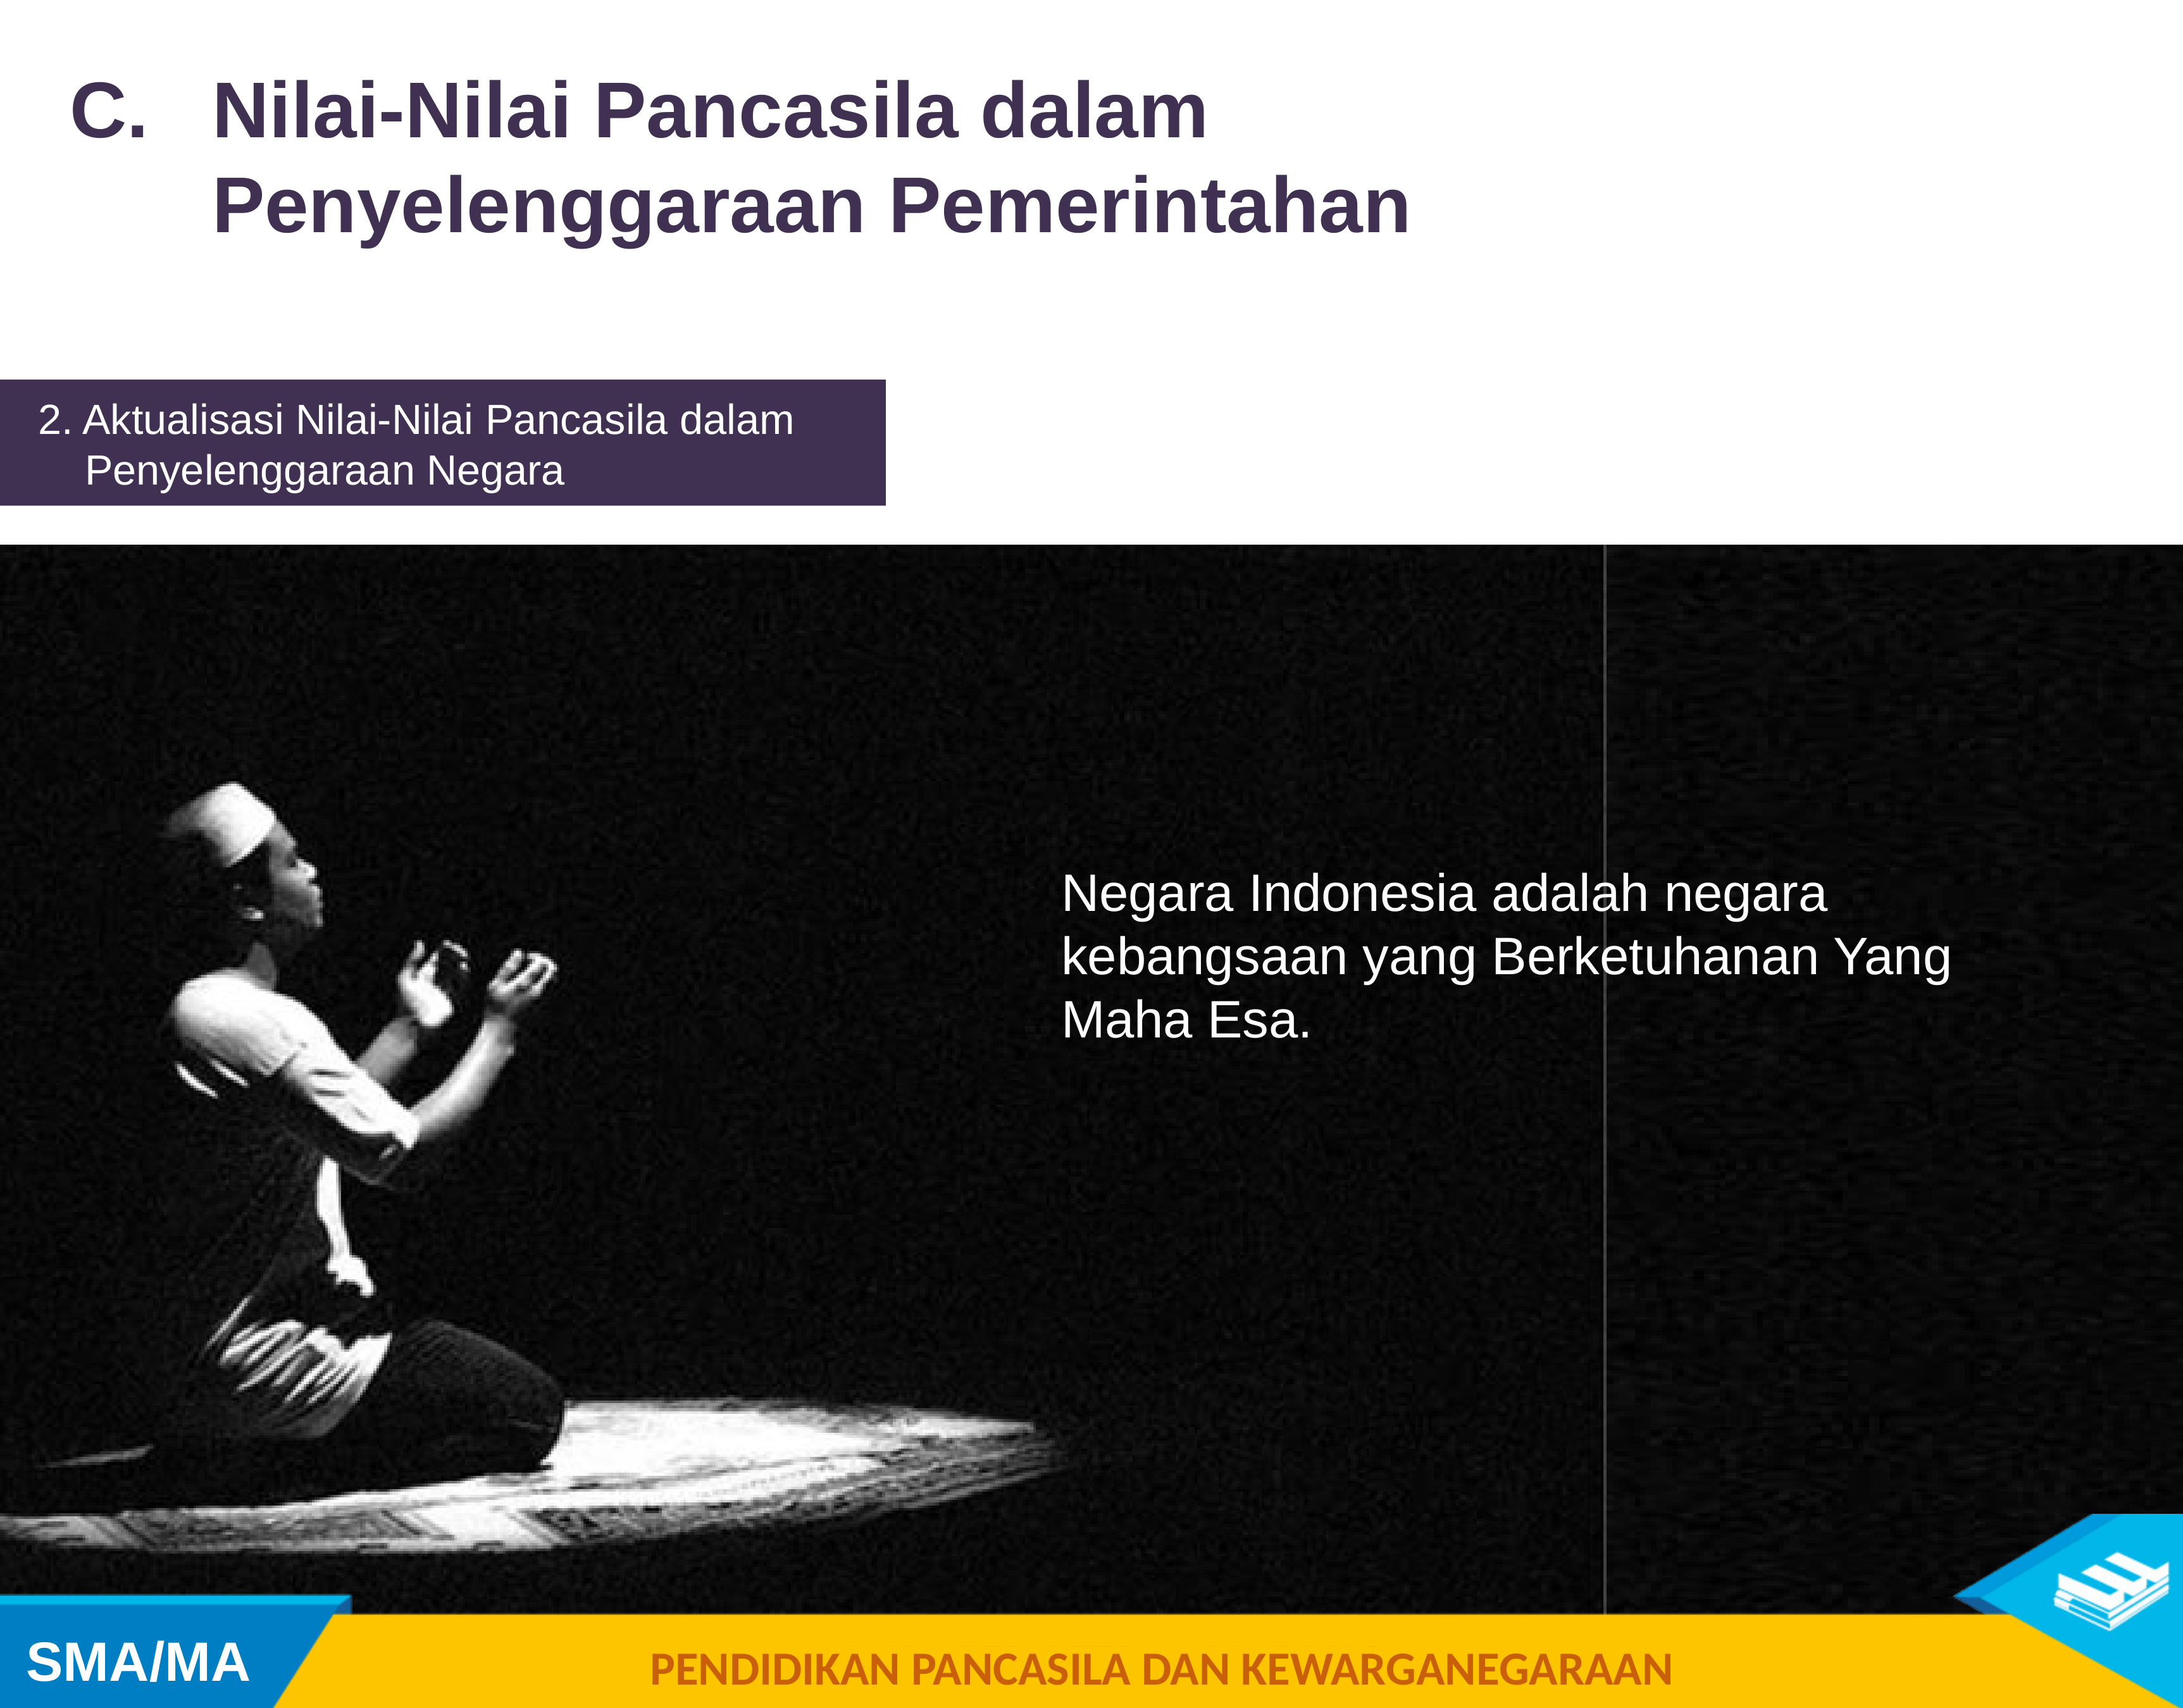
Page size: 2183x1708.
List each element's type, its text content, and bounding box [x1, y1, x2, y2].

text_box 2. Aktualisasi Nilai-Nilai Pancasila dalam Penyelenggaraan Negara [0, 378, 887, 507]
picture [0, 545, 2183, 1514]
text_box Nilai-Nilai Pancasila dalam Penyelenggaraan Pemerintahan [47, 47, 1882, 259]
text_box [0, 1514, 2183, 1708]
